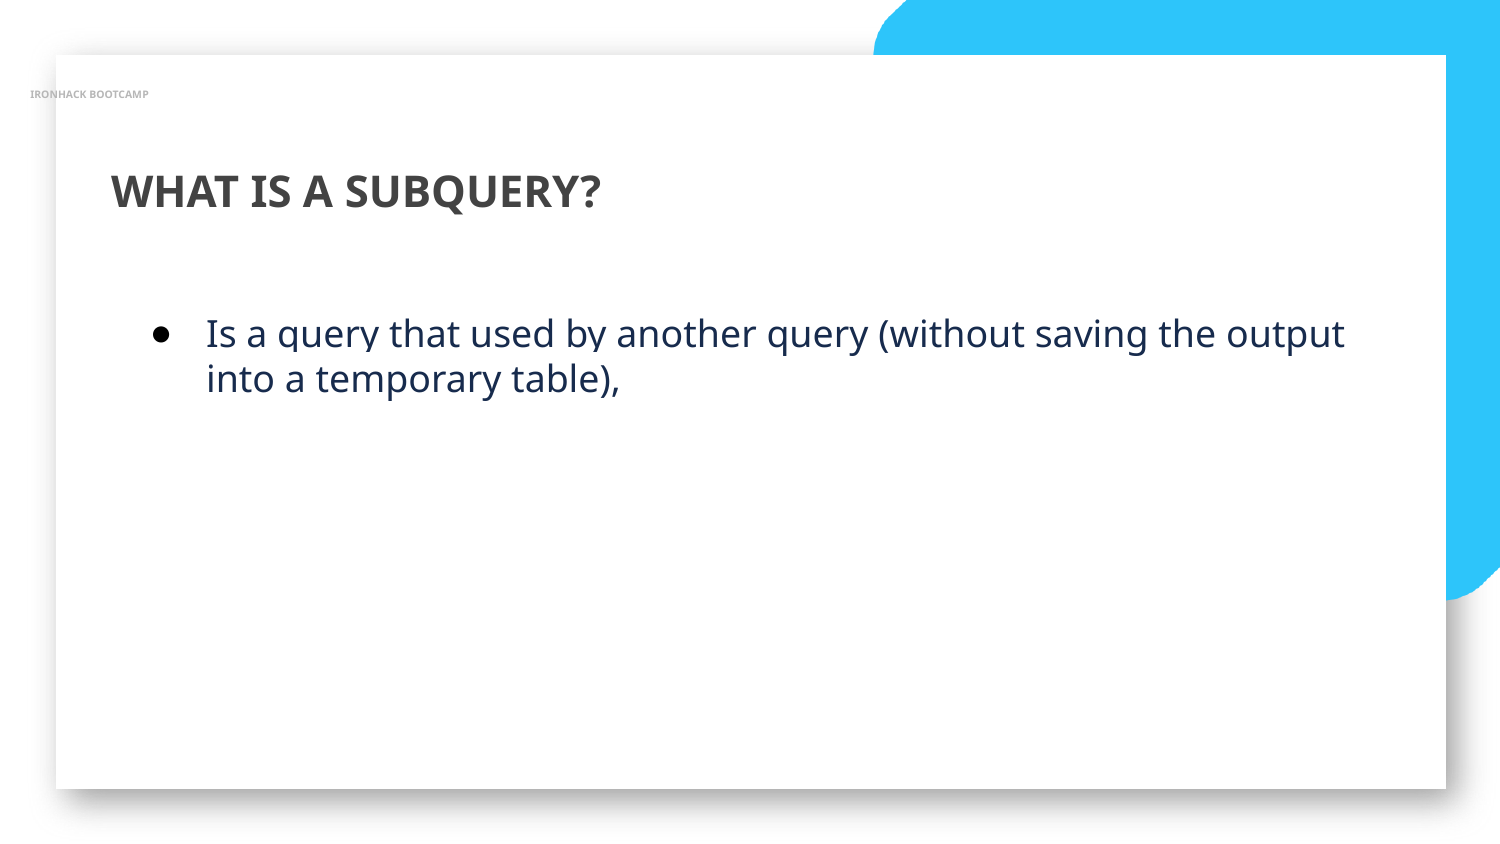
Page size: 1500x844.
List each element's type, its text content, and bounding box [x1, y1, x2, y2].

text_box IRONHACK BOOTCAMP [15, 71, 354, 108]
picture [0, 0, 1500, 844]
text_box WHAT IS A SUBQUERY? [96, 149, 1417, 266]
text_box Is a query that used by another query (without saving the output into a temporary table), [115, 249, 1389, 733]
